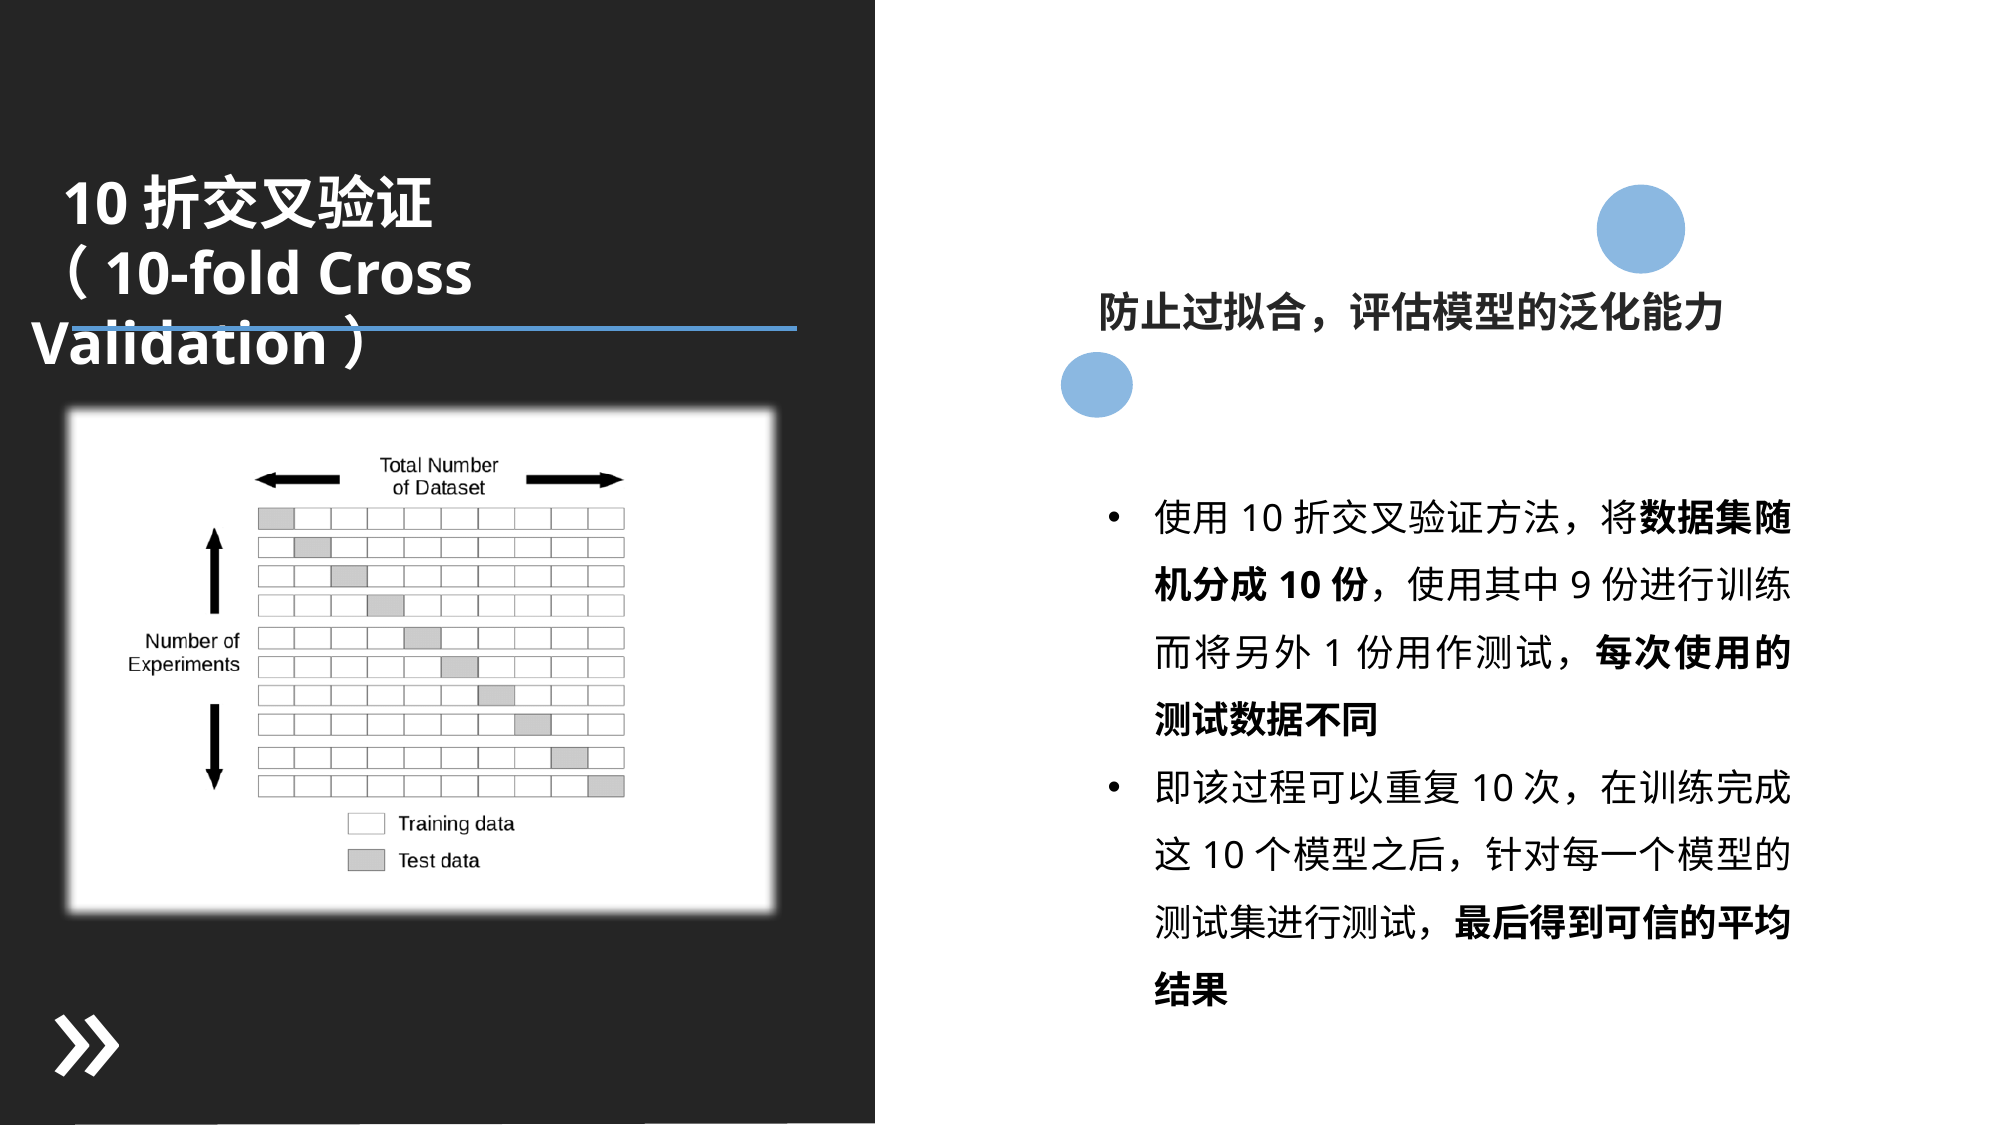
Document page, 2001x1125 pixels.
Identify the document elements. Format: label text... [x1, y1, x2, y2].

picture [58, 399, 783, 922]
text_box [17, 158, 835, 329]
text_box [1060, 184, 1819, 1027]
text_box « [4, 968, 141, 1125]
text_box [0, 0, 876, 1125]
